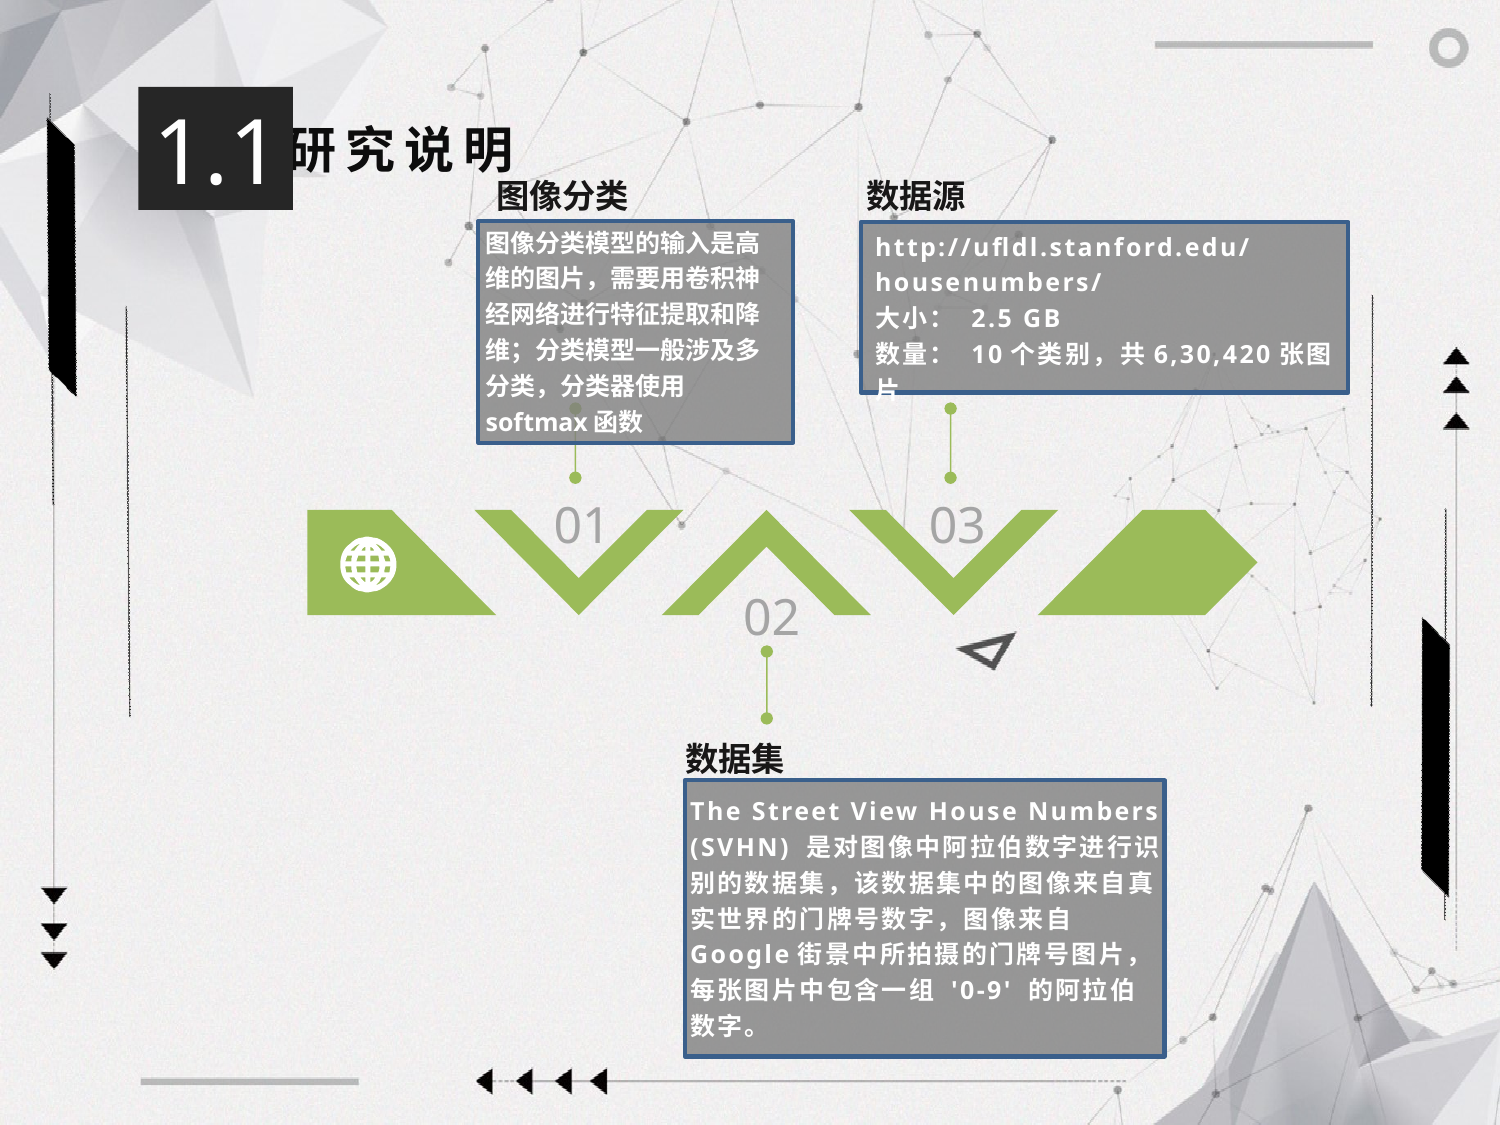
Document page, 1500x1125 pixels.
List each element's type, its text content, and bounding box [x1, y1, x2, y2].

text_box [370, 509, 497, 616]
text_box 01 [538, 486, 618, 558]
text_box [661, 509, 871, 616]
text_box [859, 220, 1126, 395]
text_box 1.1 [138, 86, 293, 125]
picture [0, 0, 1500, 1125]
text_box [760, 645, 774, 725]
text_box [476, 219, 795, 445]
text_box 研究说明 [293, 111, 552, 186]
text_box [569, 445, 582, 484]
text_box [944, 402, 957, 484]
text_box 03 [914, 486, 993, 558]
text_box 数据集 [674, 730, 850, 810]
text_box 图像分类模型的输入是高维的图片，需要用卷积神经网络进行特征提取和降维；分类模型一般涉及多分类，分类器使用softmax函数 [474, 213, 788, 347]
text_box [1037, 526, 1126, 616]
text_box 02 [728, 578, 807, 650]
text_box 图像分类 [484, 167, 662, 212]
text_box [370, 536, 397, 593]
text_box http://ufldl.stanford.edu/housenumbers/ 大小： 2.5 GB 数量： 10个类别，共6,30,420张图片 [863, 217, 1361, 357]
text_box [683, 778, 1126, 782]
text_box The Street View House Numbers (SVHN) 是对图像中阿拉伯数字进行识别的数据集，该数据集中的图像来自真实世界的门牌号数字，图像来自Google街景中所拍摄的门牌号图片，每张图片中包含一组 '0-9' 的阿拉伯数字。 [679, 782, 1176, 922]
text_box [849, 509, 1059, 616]
text_box [474, 509, 684, 616]
text_box 数据源 [854, 167, 1030, 246]
text_box [683, 922, 1167, 1059]
